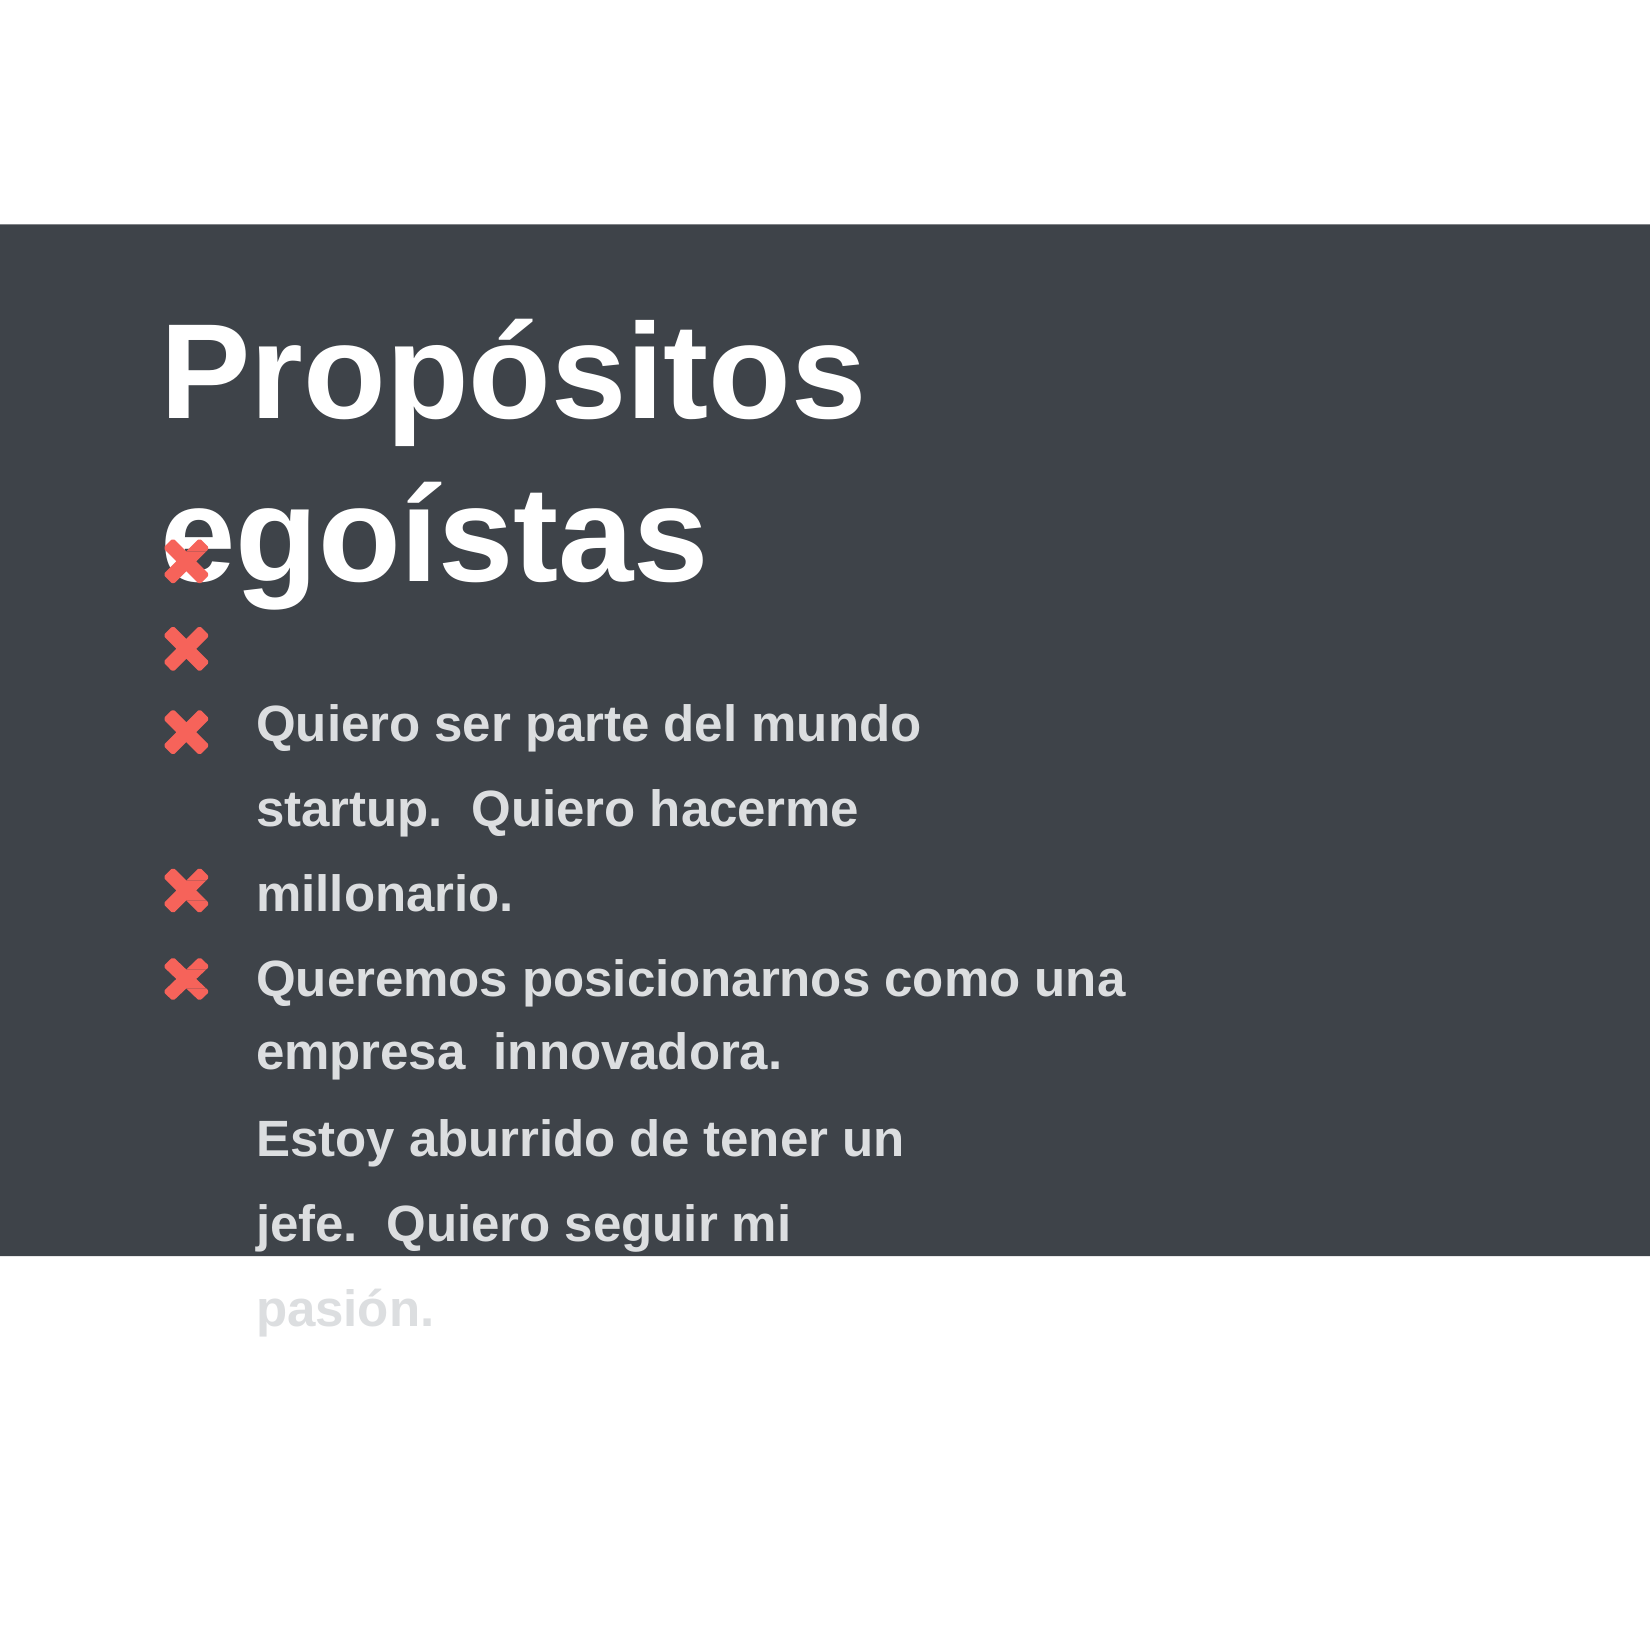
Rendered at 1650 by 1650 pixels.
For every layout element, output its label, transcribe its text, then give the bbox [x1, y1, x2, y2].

text_box [164, 539, 209, 584]
text_box [164, 710, 209, 754]
text_box [164, 627, 209, 671]
text_box [164, 868, 209, 913]
text_box Propósitos egoístas Quiero ser parte del mundo startup. Quiero hacerme millonario. Queremos posicionarnos como una empresa innovadora. Estoy aburrido de tener un jefe. Quiero seguir mi pasión. [158, 281, 1301, 1337]
title Propósito [227, 88, 457, 368]
text_box [164, 958, 209, 1000]
